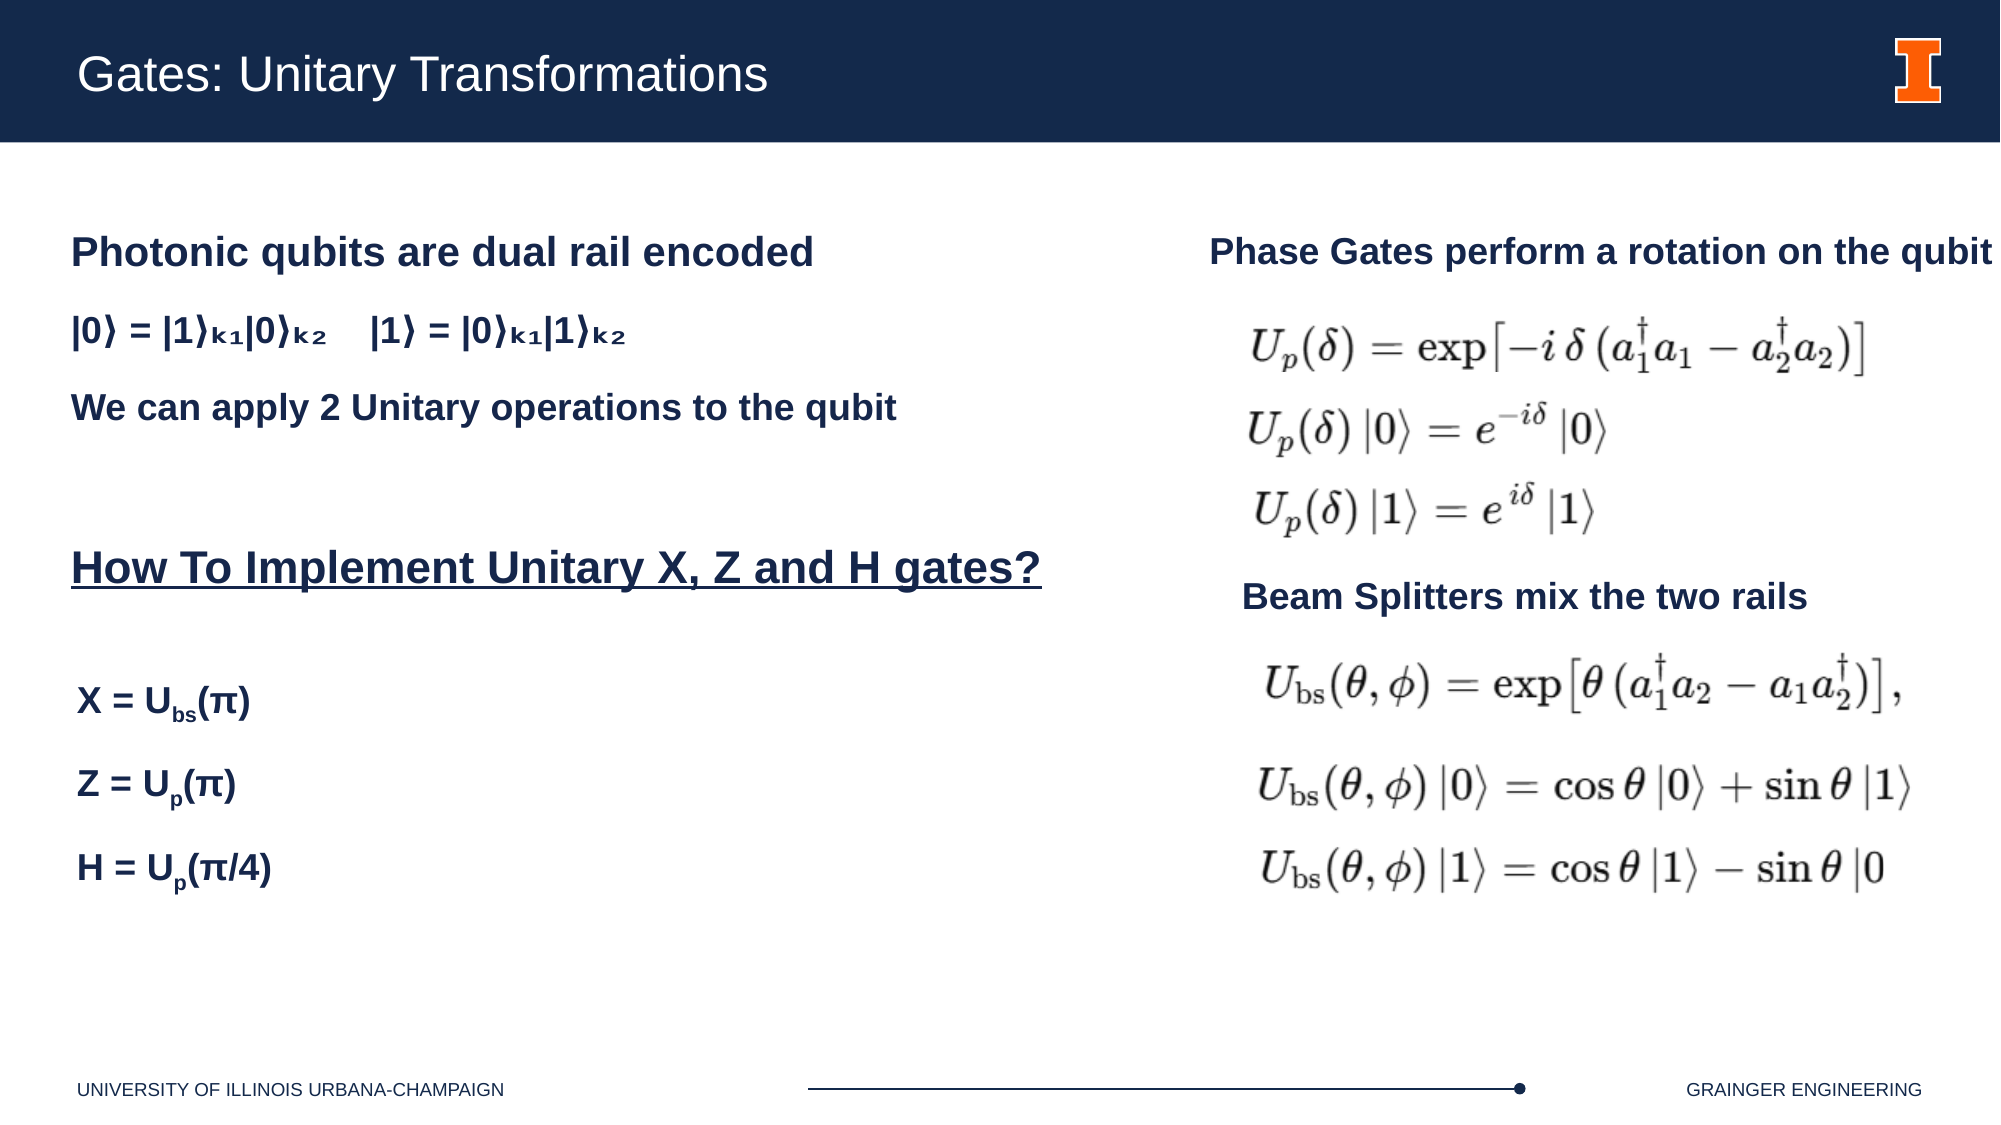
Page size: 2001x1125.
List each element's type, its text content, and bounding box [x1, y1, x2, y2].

text_box UNIVERSITY OF ILLINOIS URBANA-CHAMPAIGN [61, 1070, 1373, 1108]
text_box GRAINGER ENGINEERING [1531, 1070, 1938, 1108]
list Phase Gates perform a rotation on the qubit [1194, 213, 2000, 303]
text_box Gates: Unitary Transformations [61, 33, 1852, 109]
text_box [0, 0, 2000, 143]
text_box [808, 1082, 1526, 1095]
text_box X = Ubs(π) Z = Up(π) H = Up(π/4) [61, 653, 1160, 910]
list Photonic qubits are dual rail encoded |0⟩ = |1⟩ₖ₁|0⟩ₖ₂ |1⟩ = |0⟩ₖ₁|1⟩ₖ₂ We can apply 2 Unitary operations to the qubit How To Implement Unitary X, Z and H gates? [55, 217, 1945, 1009]
text_box Beam Splitters mix the two rails [1226, 550, 2000, 632]
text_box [1222, 620, 1918, 927]
picture [1226, 286, 1868, 564]
picture [1895, 38, 1941, 103]
